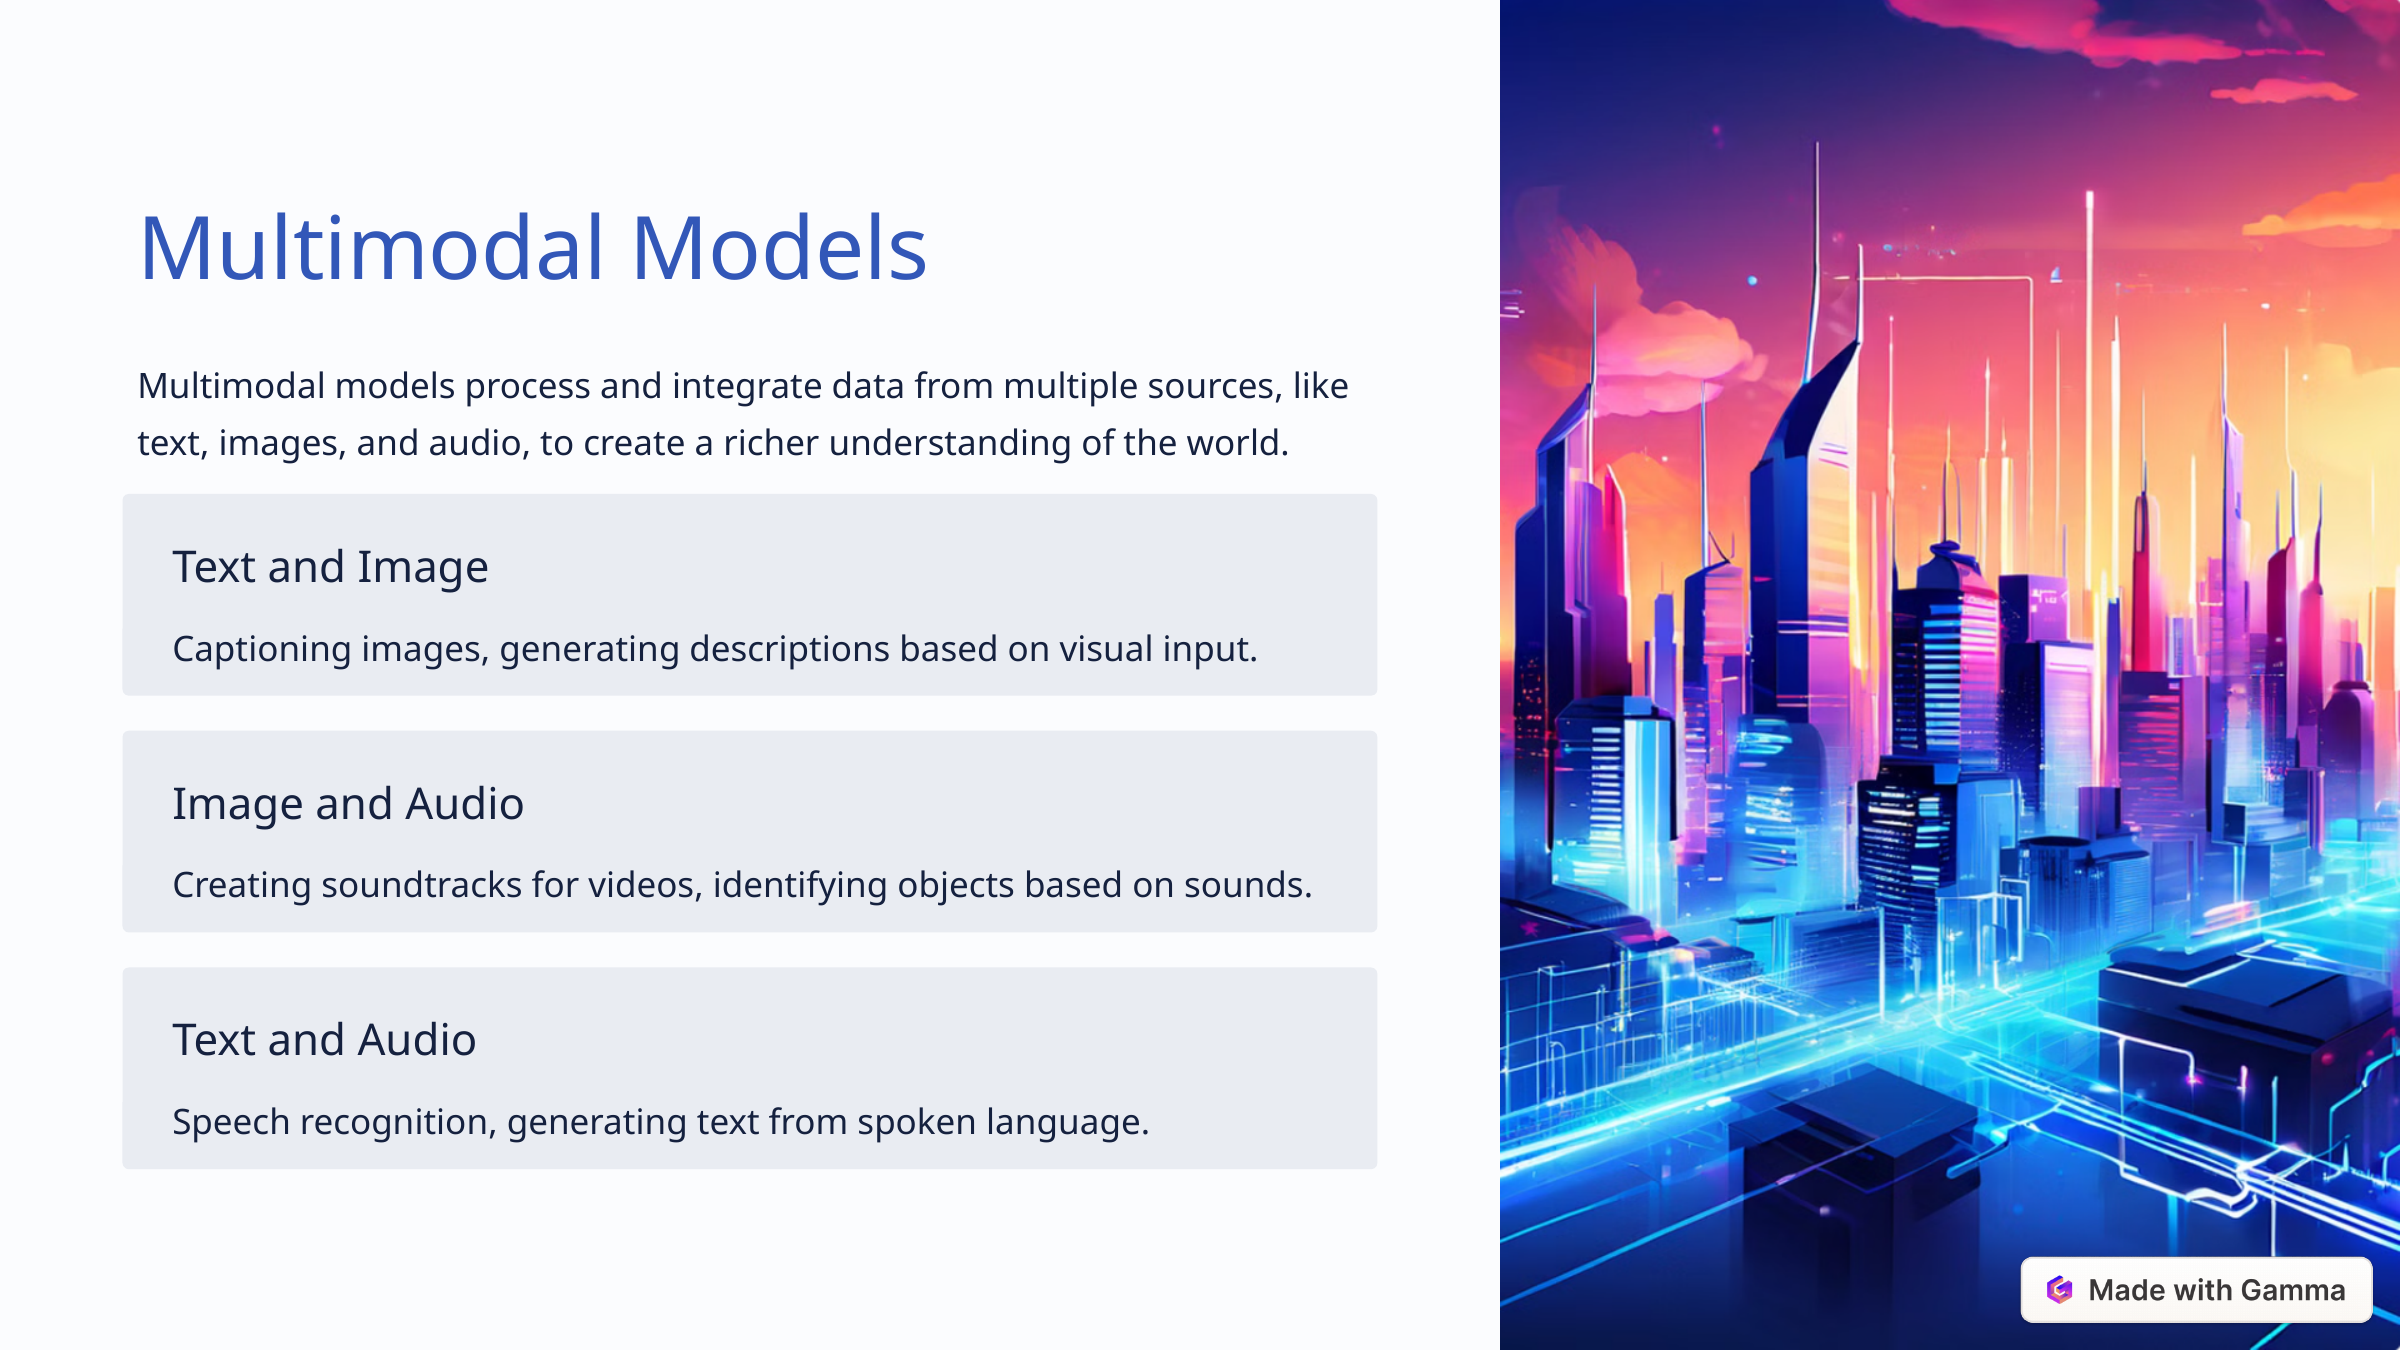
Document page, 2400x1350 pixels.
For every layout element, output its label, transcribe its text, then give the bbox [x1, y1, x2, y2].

text_box Creating soundtracks for videos, identifying objects based on sounds. [157, 841, 1343, 898]
text_box Speech recognition, generating text from spoken language. [157, 1078, 1343, 1135]
text_box Text and Image [157, 528, 596, 584]
text_box Image and Audio [157, 765, 596, 821]
text_box Captioning images, generating descriptions based on visual input. [157, 604, 1343, 661]
text_box Text and Audio [157, 1002, 596, 1058]
picture [1499, 0, 2400, 1350]
text_box [122, 967, 1378, 1170]
text_box [122, 493, 1378, 696]
text_box [122, 730, 1378, 933]
text_box [0, 0, 1499, 1350]
text_box Multimodal Models [122, 180, 998, 291]
text_box Multimodal models process and integrate data from multiple sources, like text, images, and audio, to create a richer understanding of the world. [122, 342, 1378, 455]
